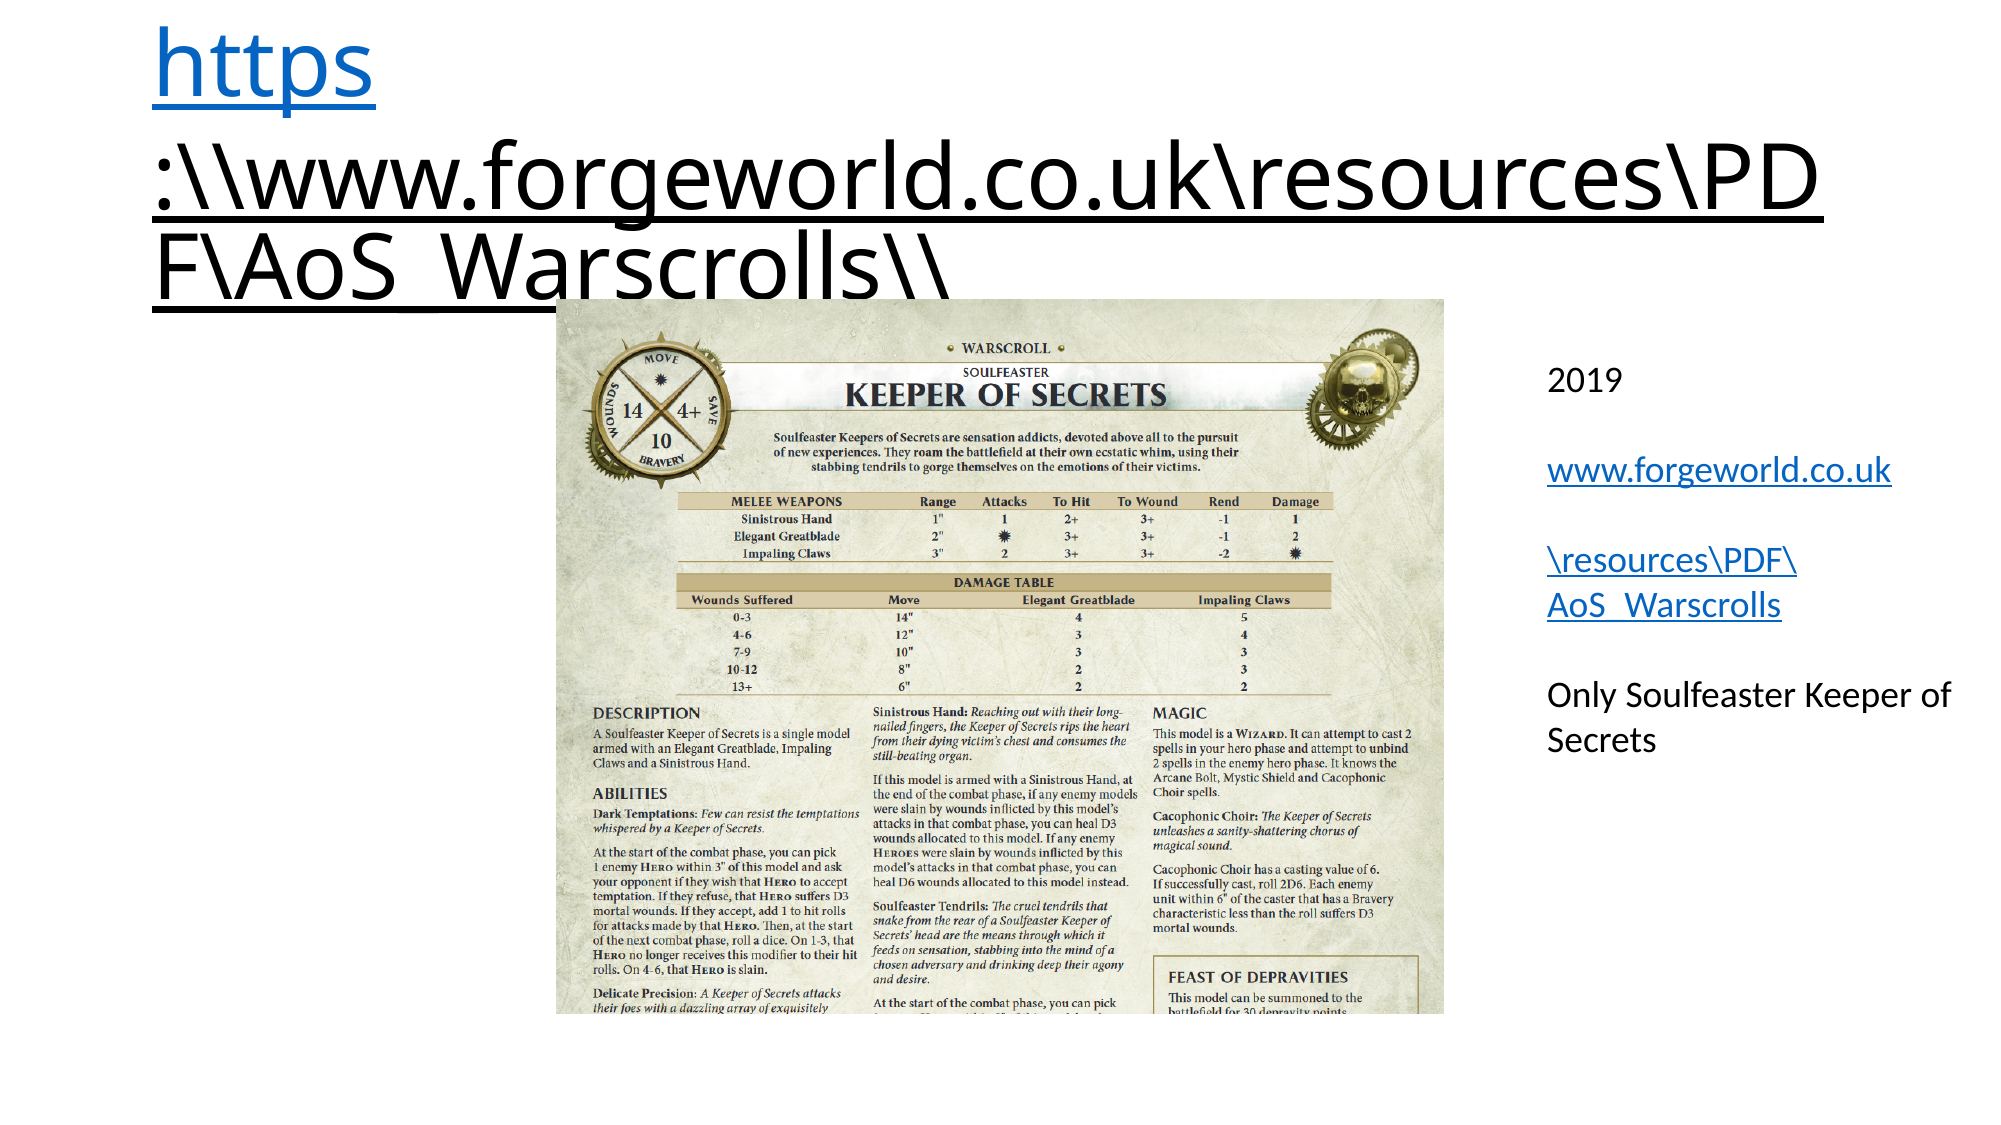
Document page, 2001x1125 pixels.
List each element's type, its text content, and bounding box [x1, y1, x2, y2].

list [556, 299, 1443, 1014]
text_box 2019 www.forgeworld.co.uk \resources\PDF\AoS_Warscrolls Only Soulfeaster Keeper of Secrets [1532, 347, 1980, 767]
title https:\\www.forgeworld.co.uk\resources\PDF\AoS_Warscrolls\\ [137, 59, 1863, 278]
